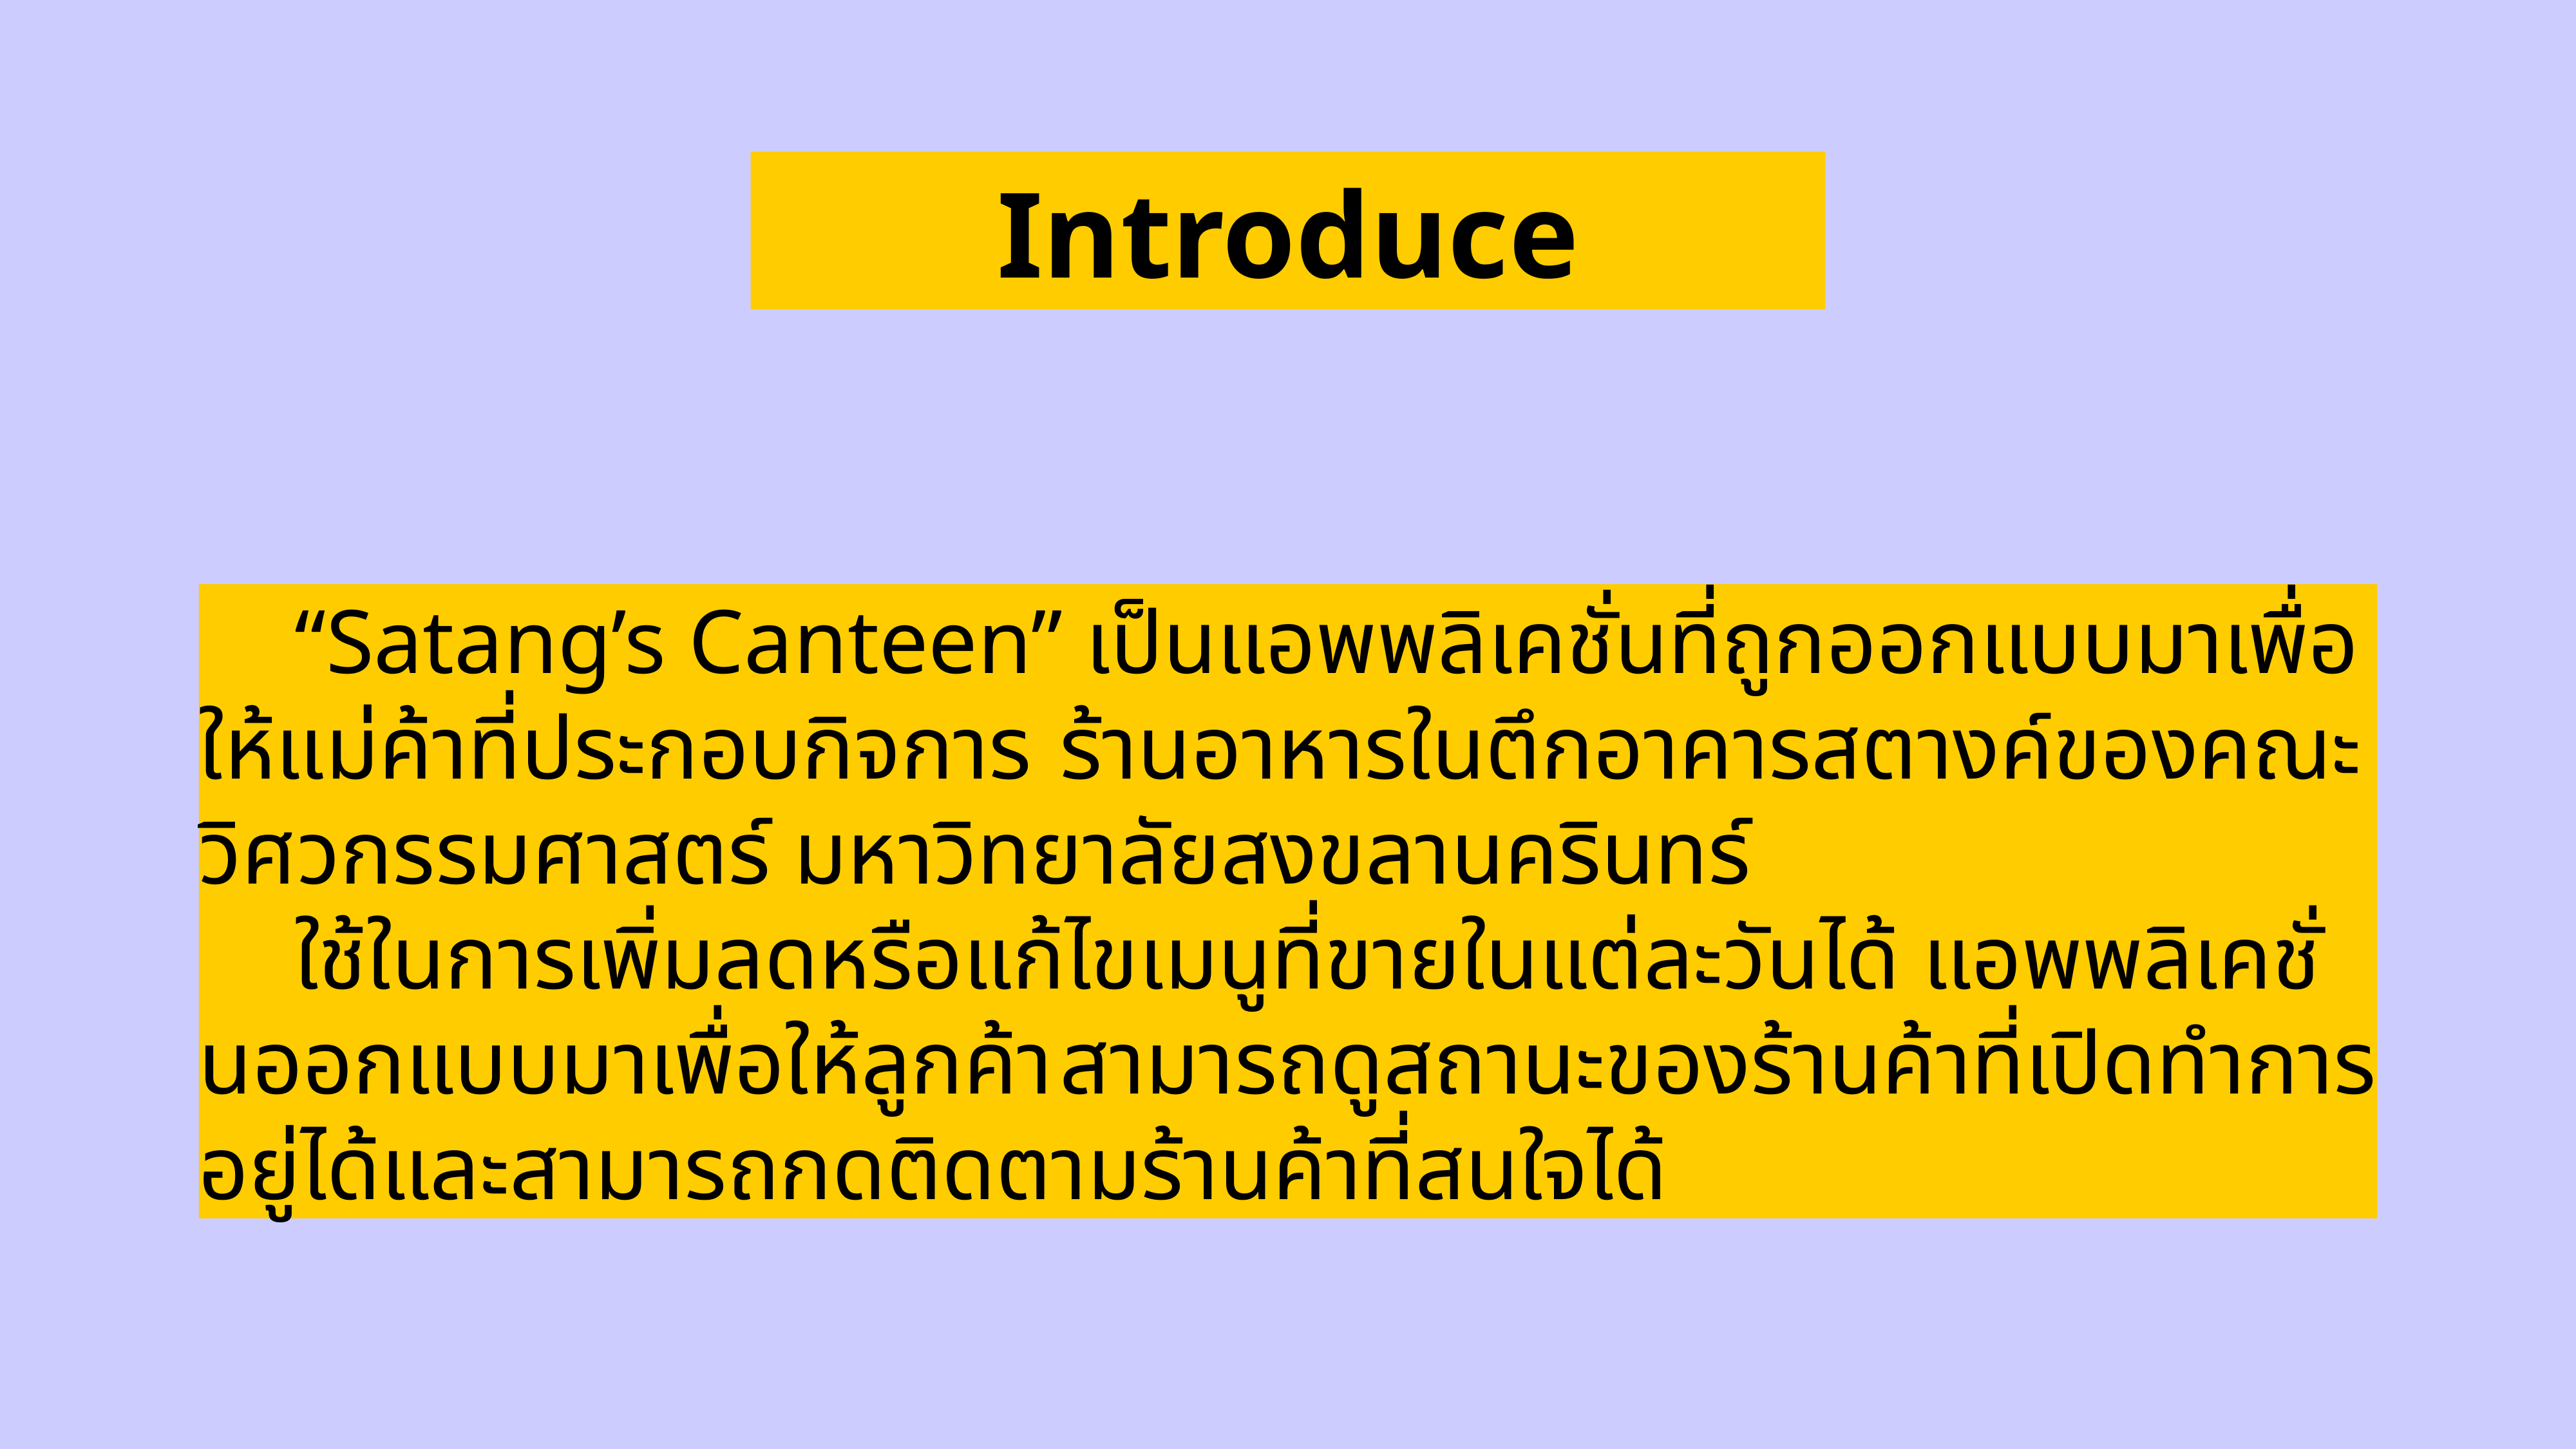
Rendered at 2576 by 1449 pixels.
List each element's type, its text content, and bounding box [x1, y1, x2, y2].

title “Satang’s Canteen” เป็นแอพพลิเคชั่นที่ถูกออกแบบมาเพื่อให้แม่ค้าที่ประกอบกิจการ ร้านอาหารในตึกอาคารสตางค์ของคณะวิศวกรรมศาสตร์ มหาวิทยาลัยสงขลานครินทร์ ใช้ในการเพิ่มลดหรือแก้ไขเมนูที่ขายในแต่ละวันได้ แอพพลิเคชั่นออกแบบมาเพื่อให้ลูกค้า สามารถดูสถานะของร้านค้าที่เปิดทำการอยู่ได้และสามารถกดติดตามร้านค้าที่สนใจได้ [198, 584, 2378, 1219]
text_box Introduce [750, 151, 1826, 310]
